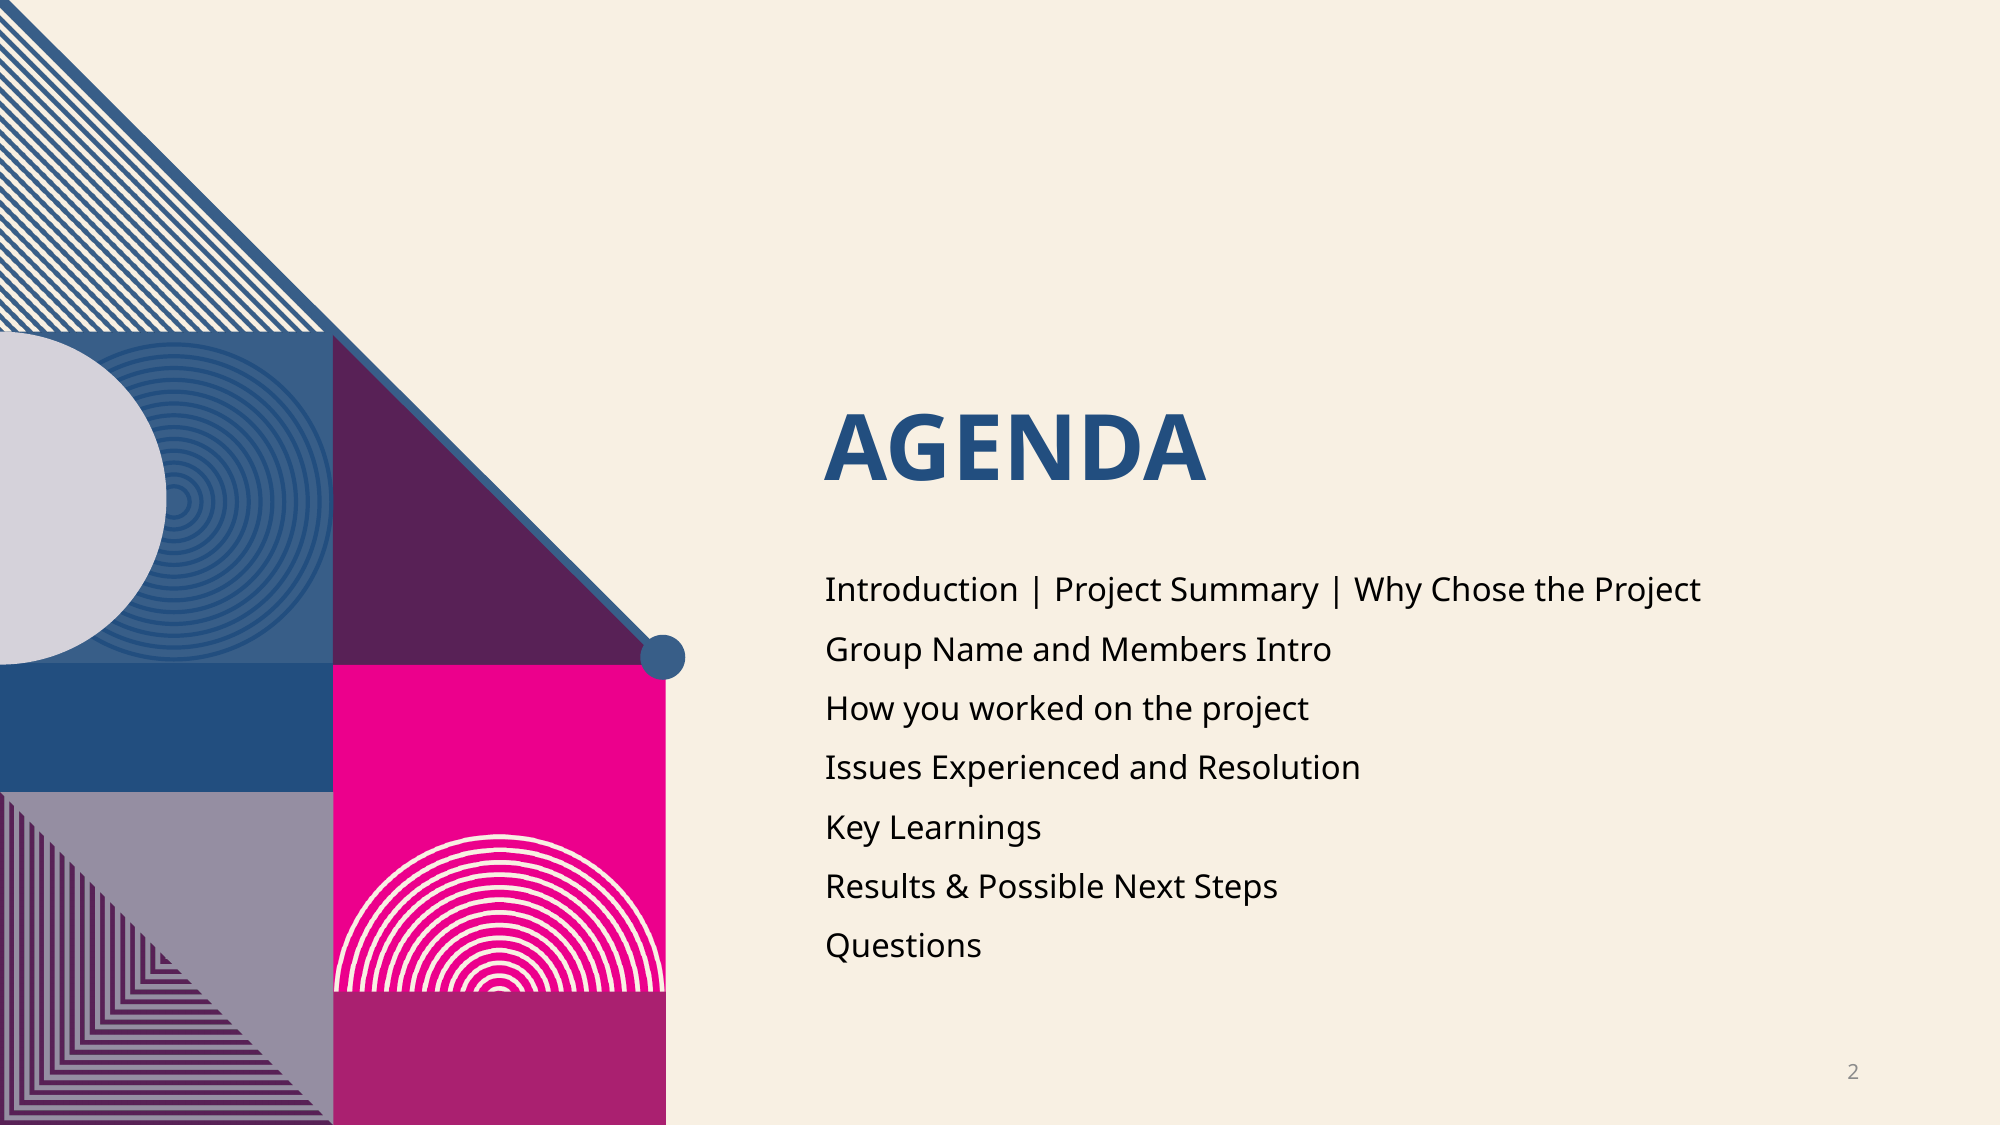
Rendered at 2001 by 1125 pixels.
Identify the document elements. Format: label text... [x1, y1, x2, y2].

picture [0, 792, 333, 1125]
picture [10, 0, 332, 321]
title Agenda [809, 70, 1850, 509]
slide_number 2 [1799, 1042, 1875, 1103]
list Introduction | Project Summary | Why Chose the Project Group Name and Members Intro How you worked on the project Issues Experienced and Resolution Key Learnings Results & Possible Next Steps Questions [810, 541, 1850, 980]
picture [0, 4, 330, 333]
picture [334, 834, 665, 991]
